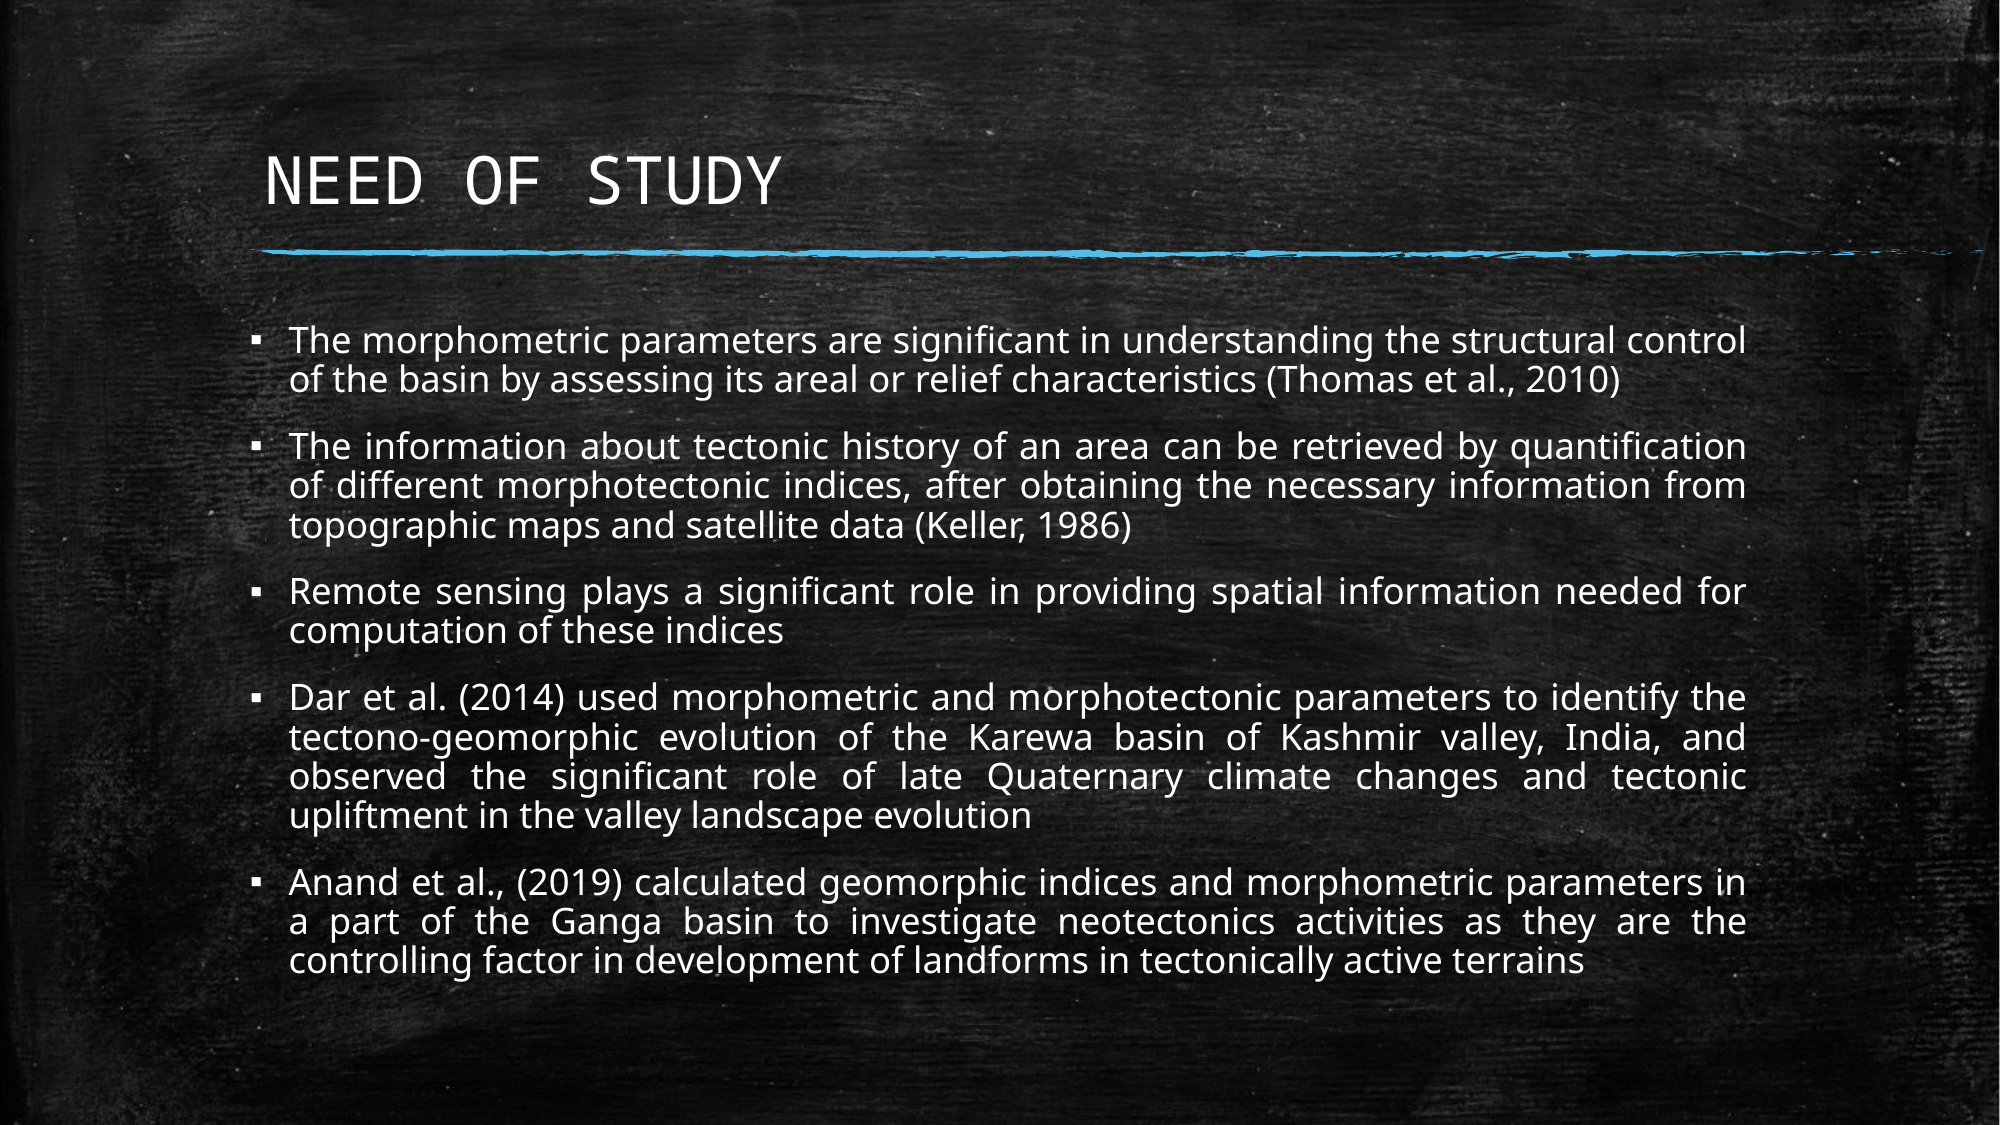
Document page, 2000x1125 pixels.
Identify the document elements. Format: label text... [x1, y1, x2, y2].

title NEED OF STUDY [249, 59, 1750, 227]
list The morphometric parameters are significant in understanding the structural control of the basin by assessing its areal or relief characteristics (Thomas et al., 2010) The information about tectonic history of an area can be retrieved by quantification of different morphotectonic indices, after obtaining the necessary information from topographic maps and satellite data (Keller, 1986) Remote sensing plays a significant role in providing spatial information needed for computation of these indices Dar et al. (2014) used morphometric and morphotectonic parameters to identify the tectono-geomorphic evolution of the Karewa basin of Kashmir valley, India, and observed the significant role of late Quaternary climate changes and tectonic upliftment in the valley landscape evolution Anand et al., (2019) calculated geomorphic indices and morphometric parameters in a part of the Ganga basin to investigate neotectonics activities as they are the controlling factor in development of landforms in tectonically active terrains [234, 314, 1765, 1015]
